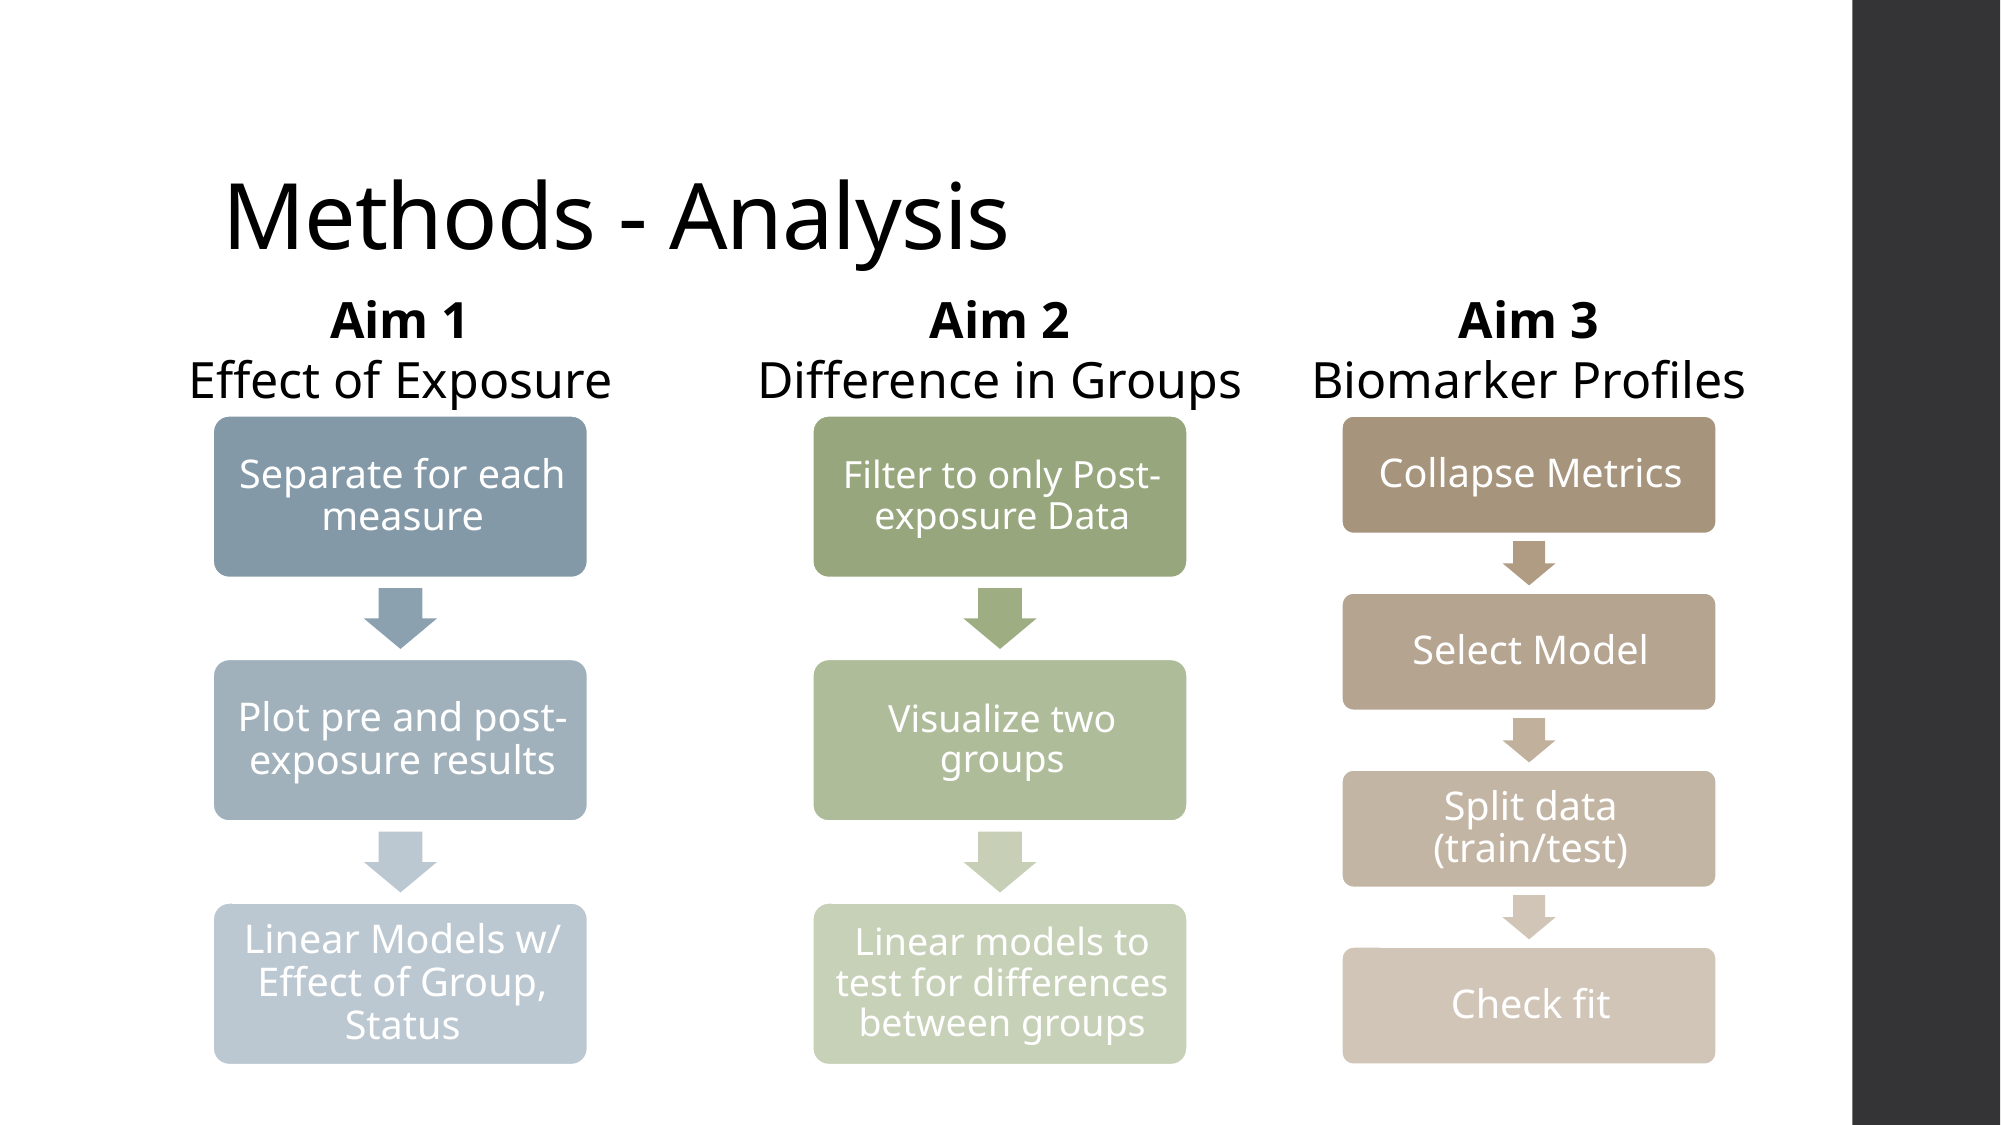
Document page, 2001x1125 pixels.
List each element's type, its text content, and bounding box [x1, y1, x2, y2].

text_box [186, 415, 615, 1066]
text_box Aim 3 Biomarker Profiles [1278, 281, 1780, 417]
title Methods - Analysis [206, 60, 1797, 278]
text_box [1314, 415, 1744, 1066]
text_box Aim 2 Difference in Groups [706, 281, 1278, 417]
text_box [785, 415, 1215, 1066]
text_box Aim 1 Effect of Exposure [124, 281, 677, 417]
